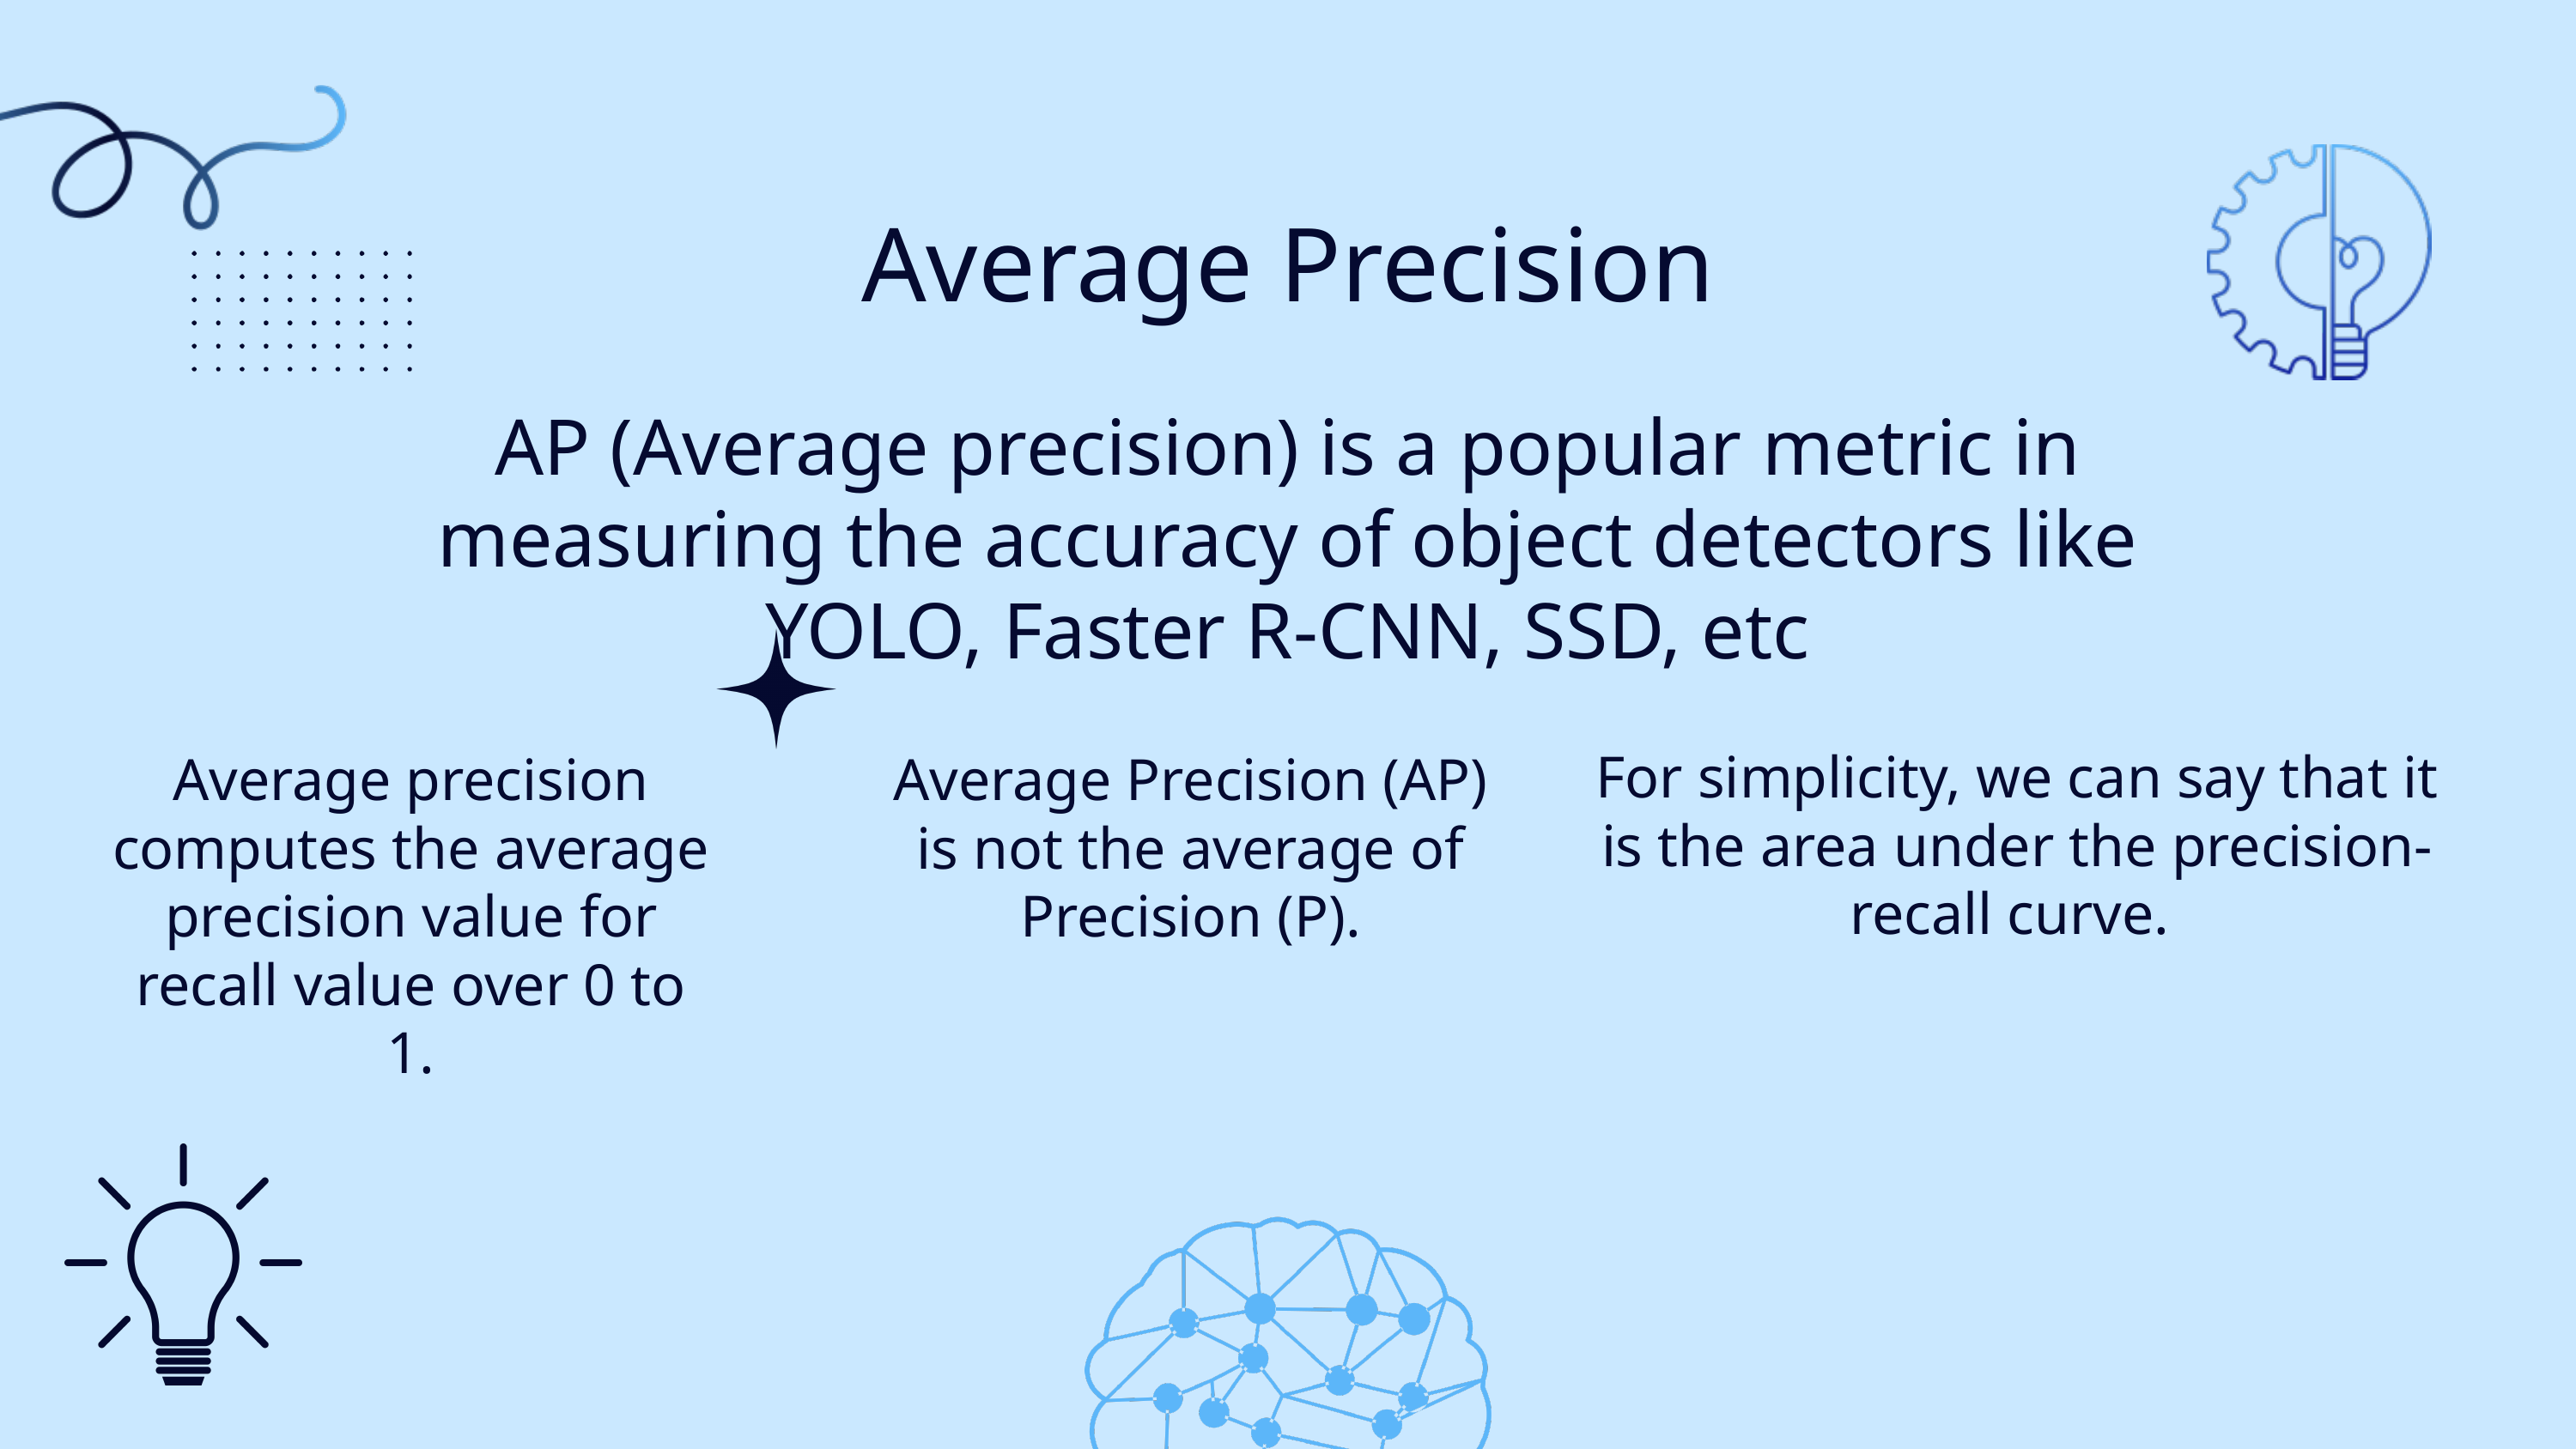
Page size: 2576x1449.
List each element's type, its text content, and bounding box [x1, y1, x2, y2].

text_box Average precision computes the average precision value for recall value over 0 to 1. [106, 743, 717, 1085]
text_box Average Precision [669, 199, 1907, 323]
text_box AP (Average precision) is a popular metric in measuring the accuracy of object detectors like YOLO, Faster R-CNN, SSD, etc [436, 397, 2140, 675]
picture [0, 85, 348, 232]
picture [715, 628, 836, 749]
text_box Average Precision (AP) is not the average of Precision (P). [890, 743, 1492, 949]
text_box For simplicity, we can say that it is the area under the precision-recall curve. [1577, 741, 2458, 946]
picture [1084, 1214, 1492, 1449]
picture [2207, 144, 2432, 380]
picture [64, 1143, 303, 1385]
picture [191, 250, 413, 372]
